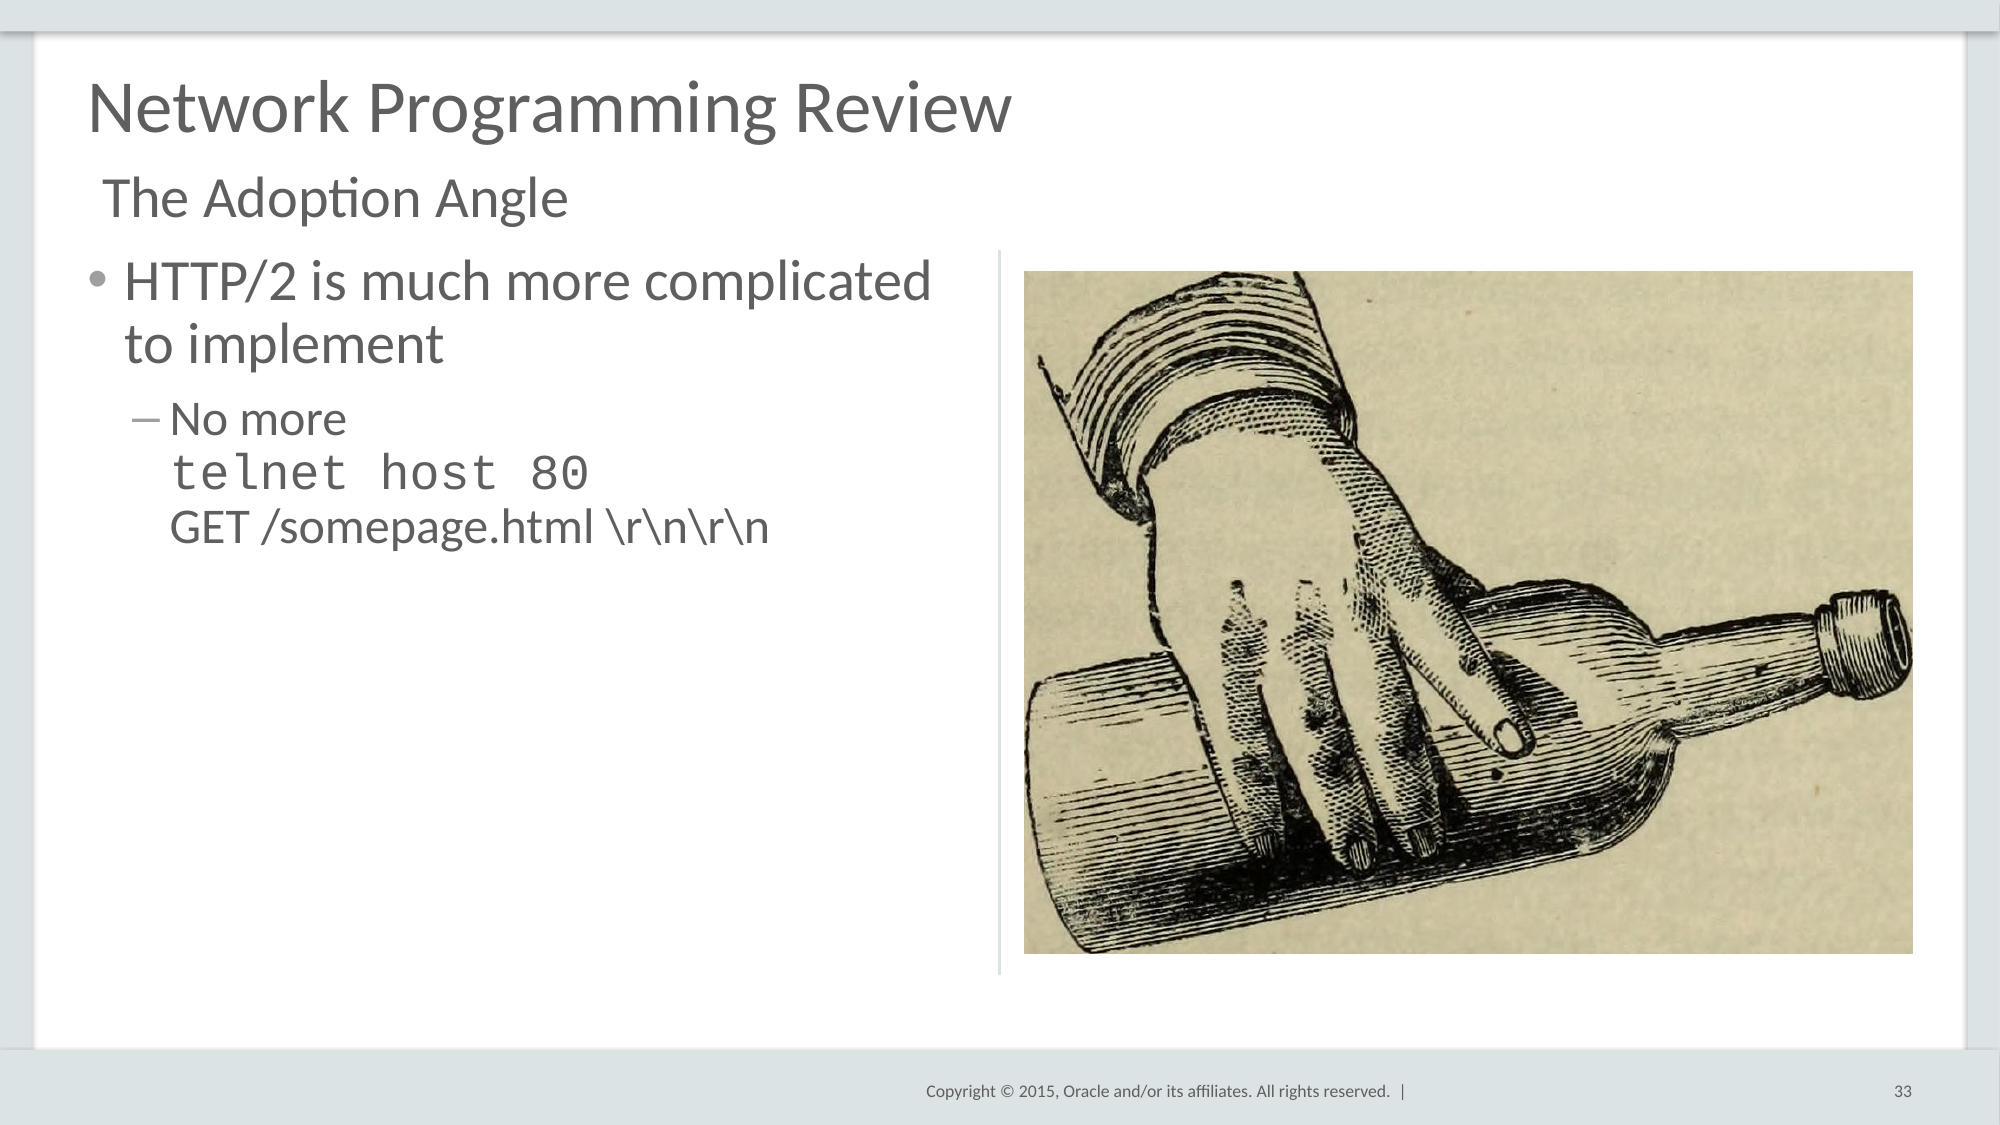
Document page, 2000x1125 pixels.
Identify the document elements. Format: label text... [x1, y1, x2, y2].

title Network Programming Review [87, 1, 1913, 148]
text_box The Adoption Angle [87, 160, 1913, 217]
list HTTP/2 is much more complicated to implement No more telnet host 80 GET /somepage.html \r\n\r\n [87, 249, 975, 975]
slide_number 33 [1849, 1075, 1913, 1106]
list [1024, 249, 1913, 976]
